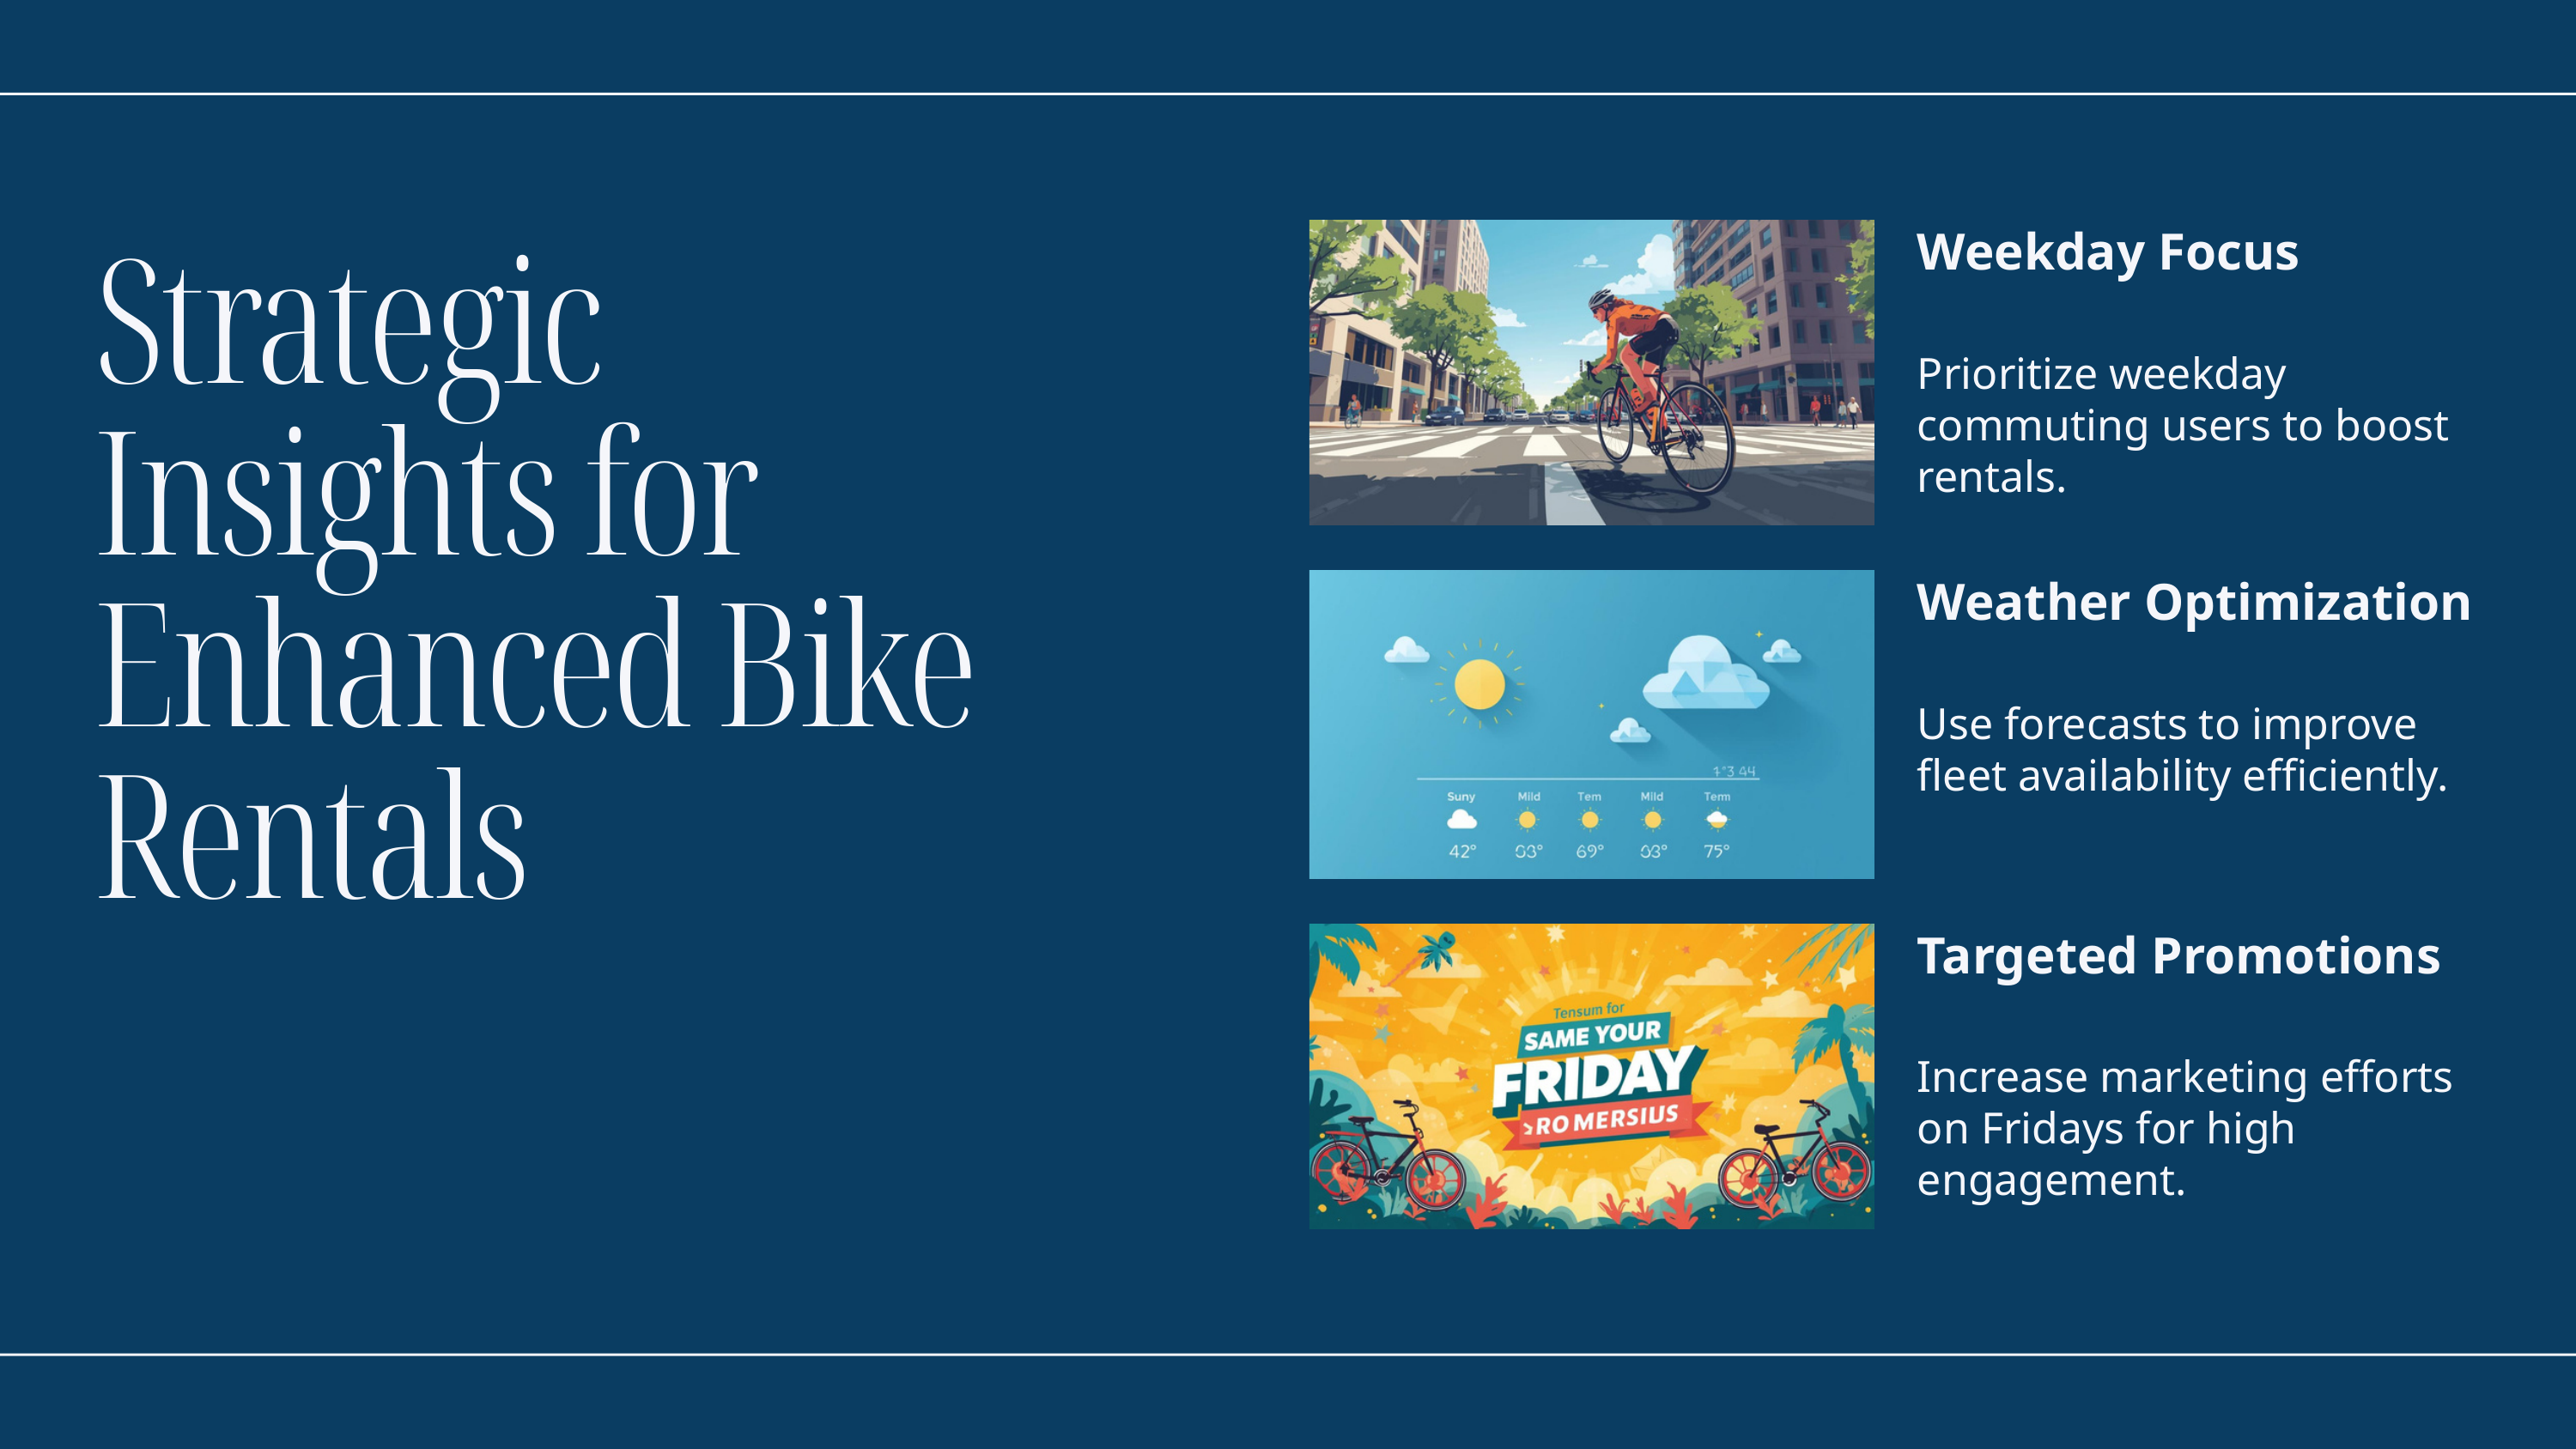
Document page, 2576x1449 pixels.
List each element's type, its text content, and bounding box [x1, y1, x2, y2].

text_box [1309, 220, 1875, 526]
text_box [1309, 923, 1875, 1229]
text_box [1917, 569, 2482, 798]
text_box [1309, 569, 1875, 879]
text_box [1917, 219, 2482, 449]
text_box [1917, 923, 2482, 1152]
text_box Strategic Insights for Enhanced Bike Rentals [94, 246, 1064, 933]
